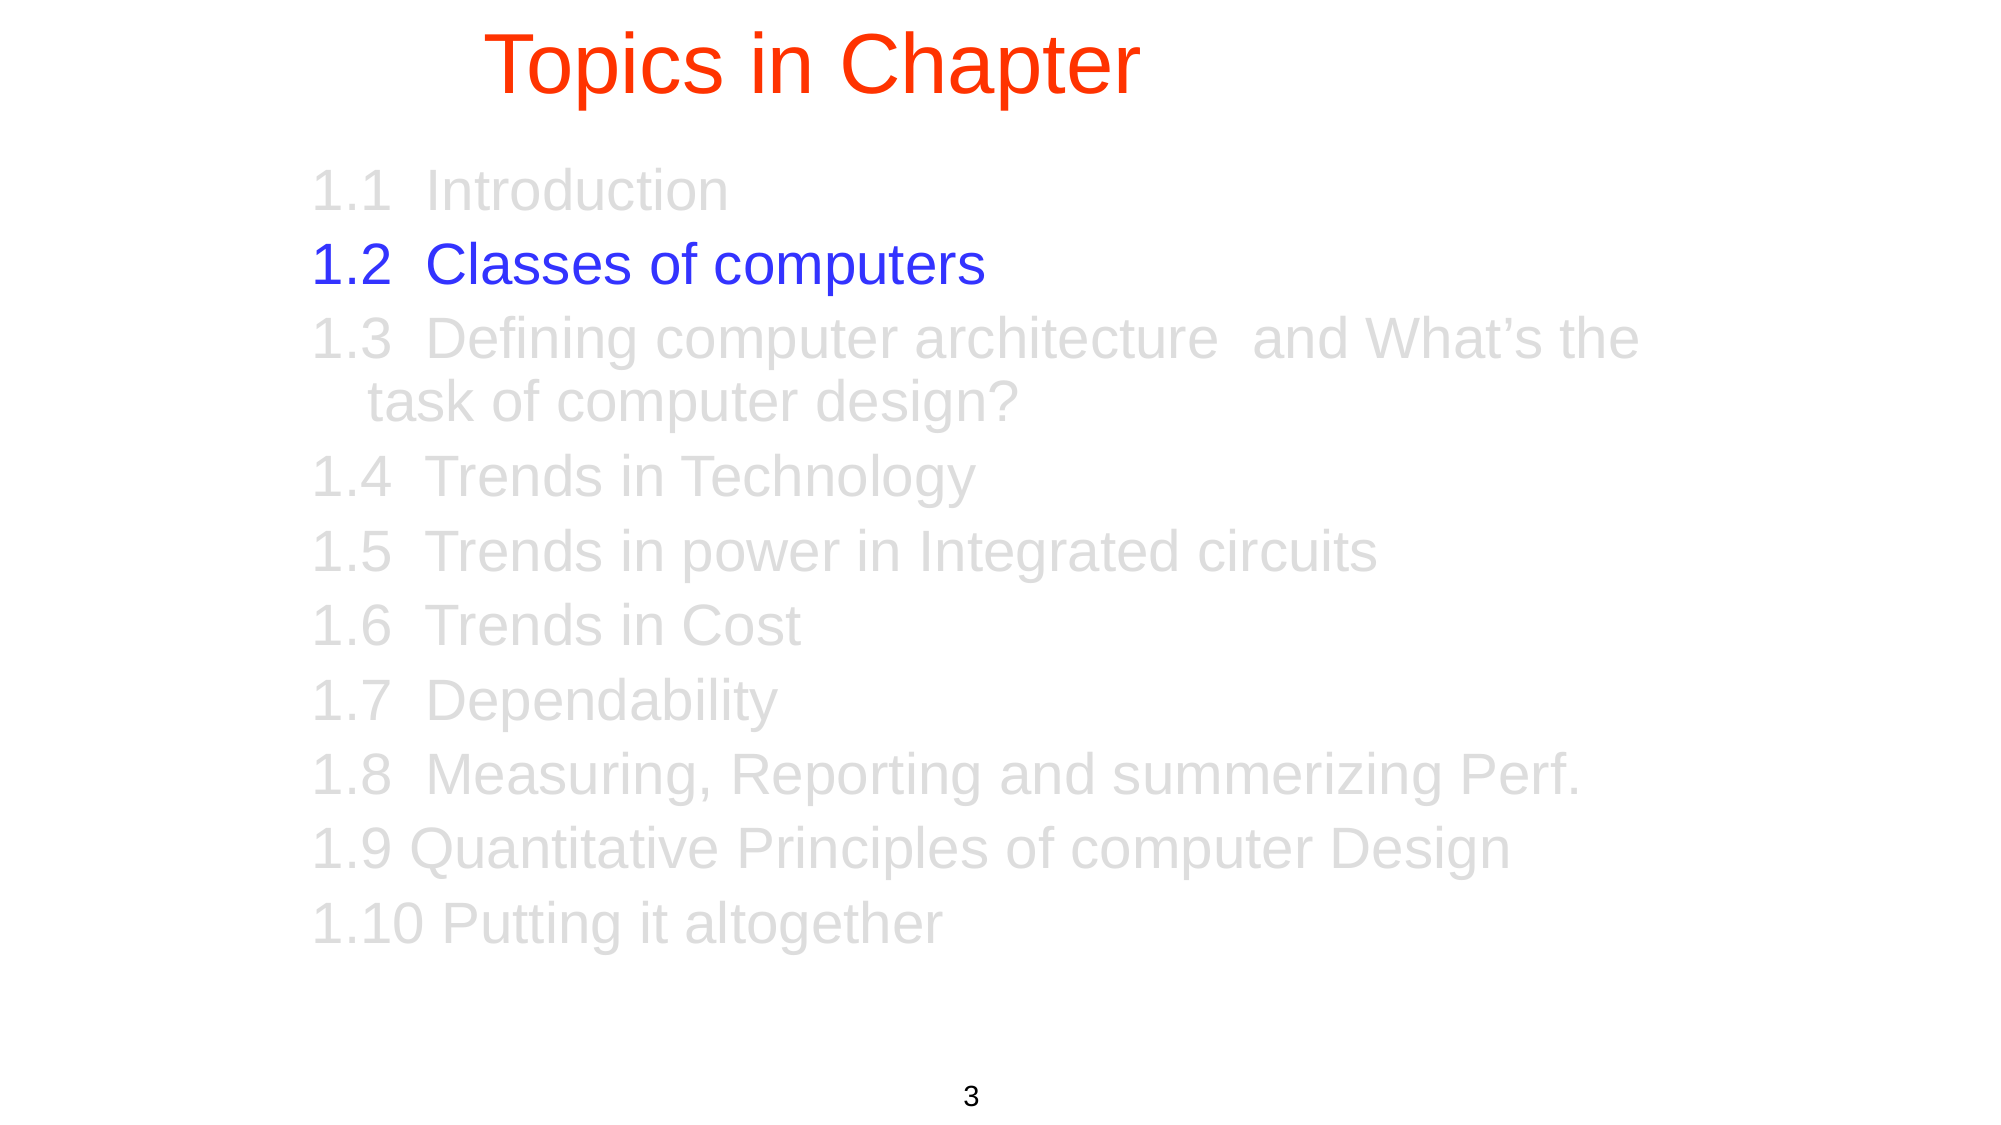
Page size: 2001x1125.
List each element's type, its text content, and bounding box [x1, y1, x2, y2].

title Topics in Chapter [468, 0, 1709, 118]
list 1.1 Introduction 1.2 Classes of computers 1.3 Defining computer architecture and What’s the task of computer design? 1.4 Trends in Technology 1.5 Trends in power in Integrated circuits 1.6 Trends in Cost 1.7 Dependability 1.8 Measuring, Reporting and summerizing Perf. 1.9 Quantitative Principles of computer Design 1.10 Putting it altogether [296, 152, 1697, 1006]
